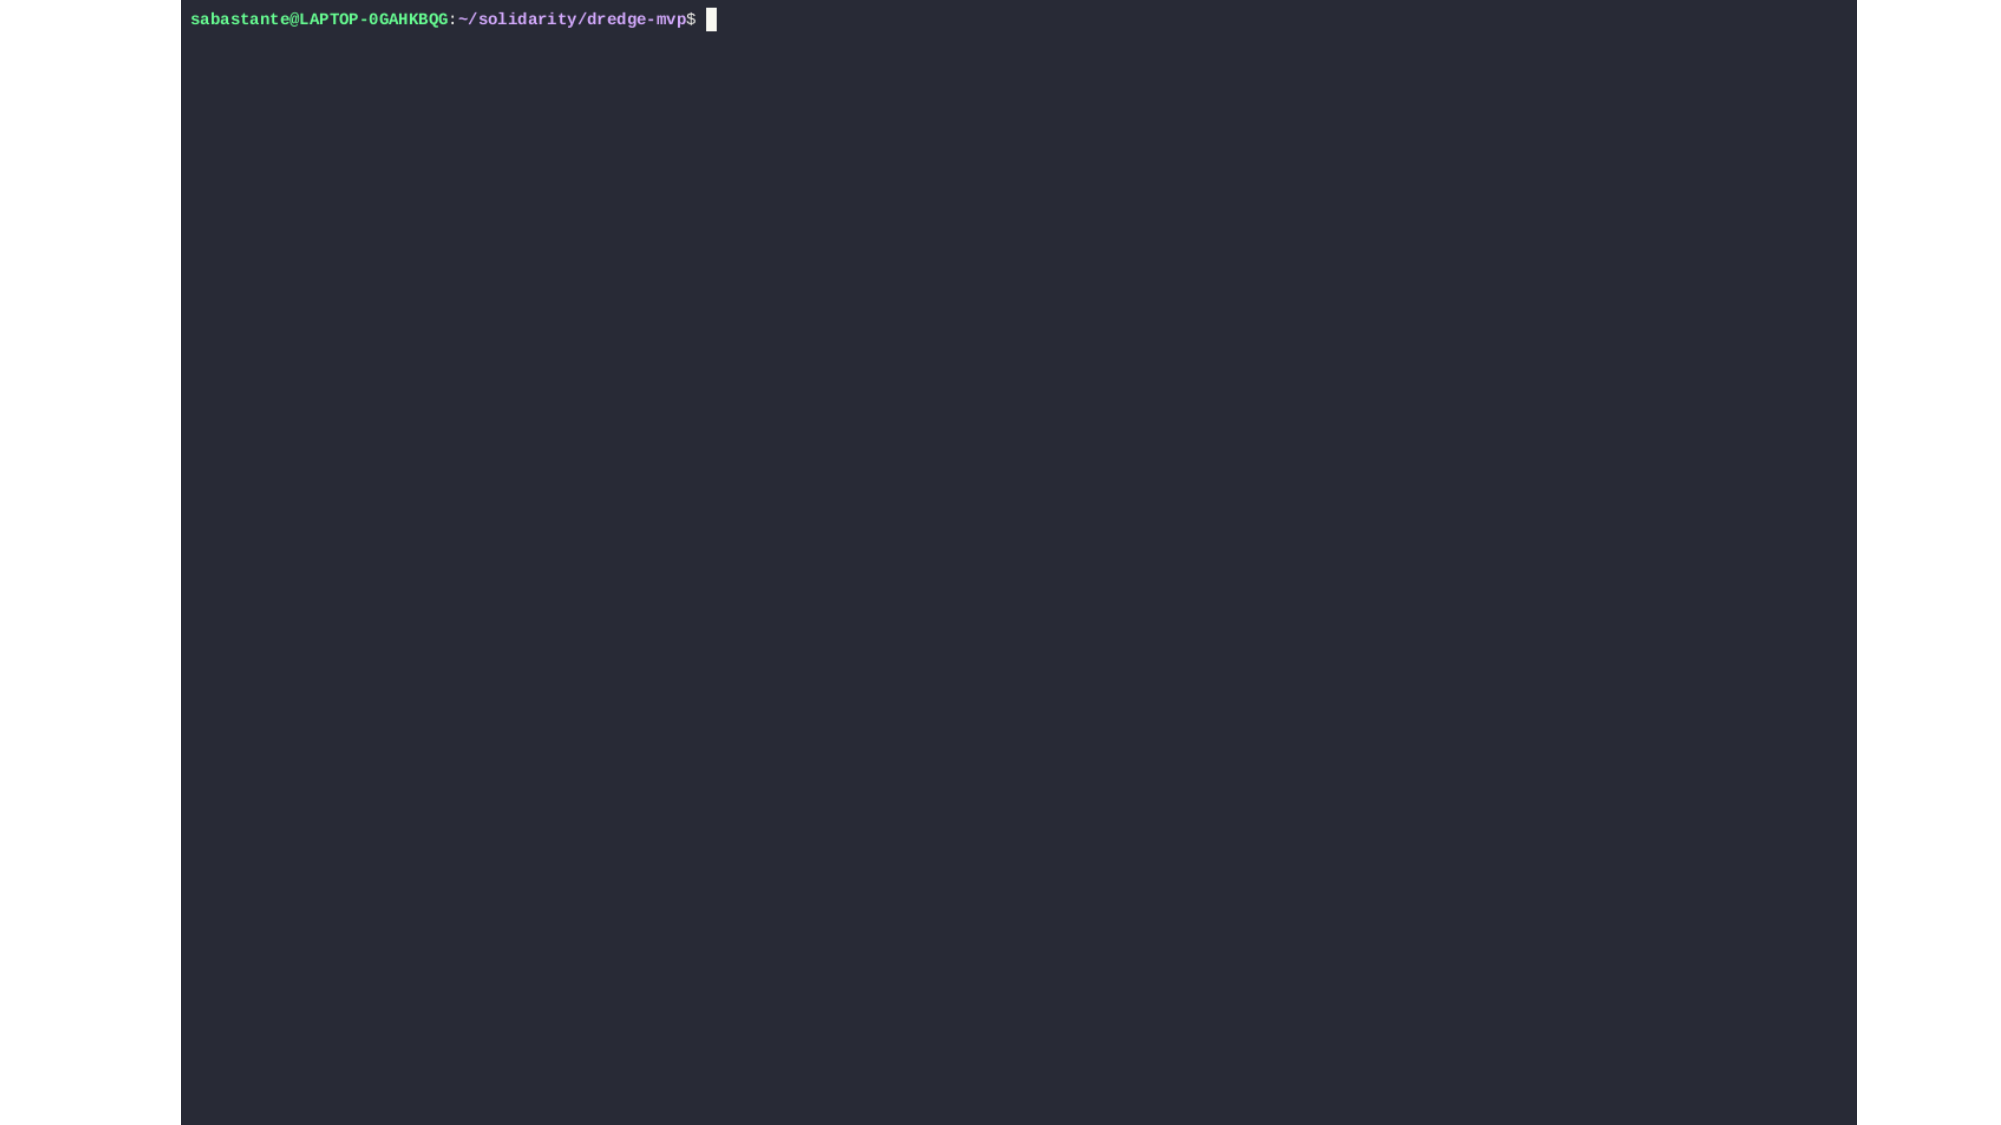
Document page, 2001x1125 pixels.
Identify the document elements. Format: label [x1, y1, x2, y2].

picture [181, 0, 1857, 1125]
